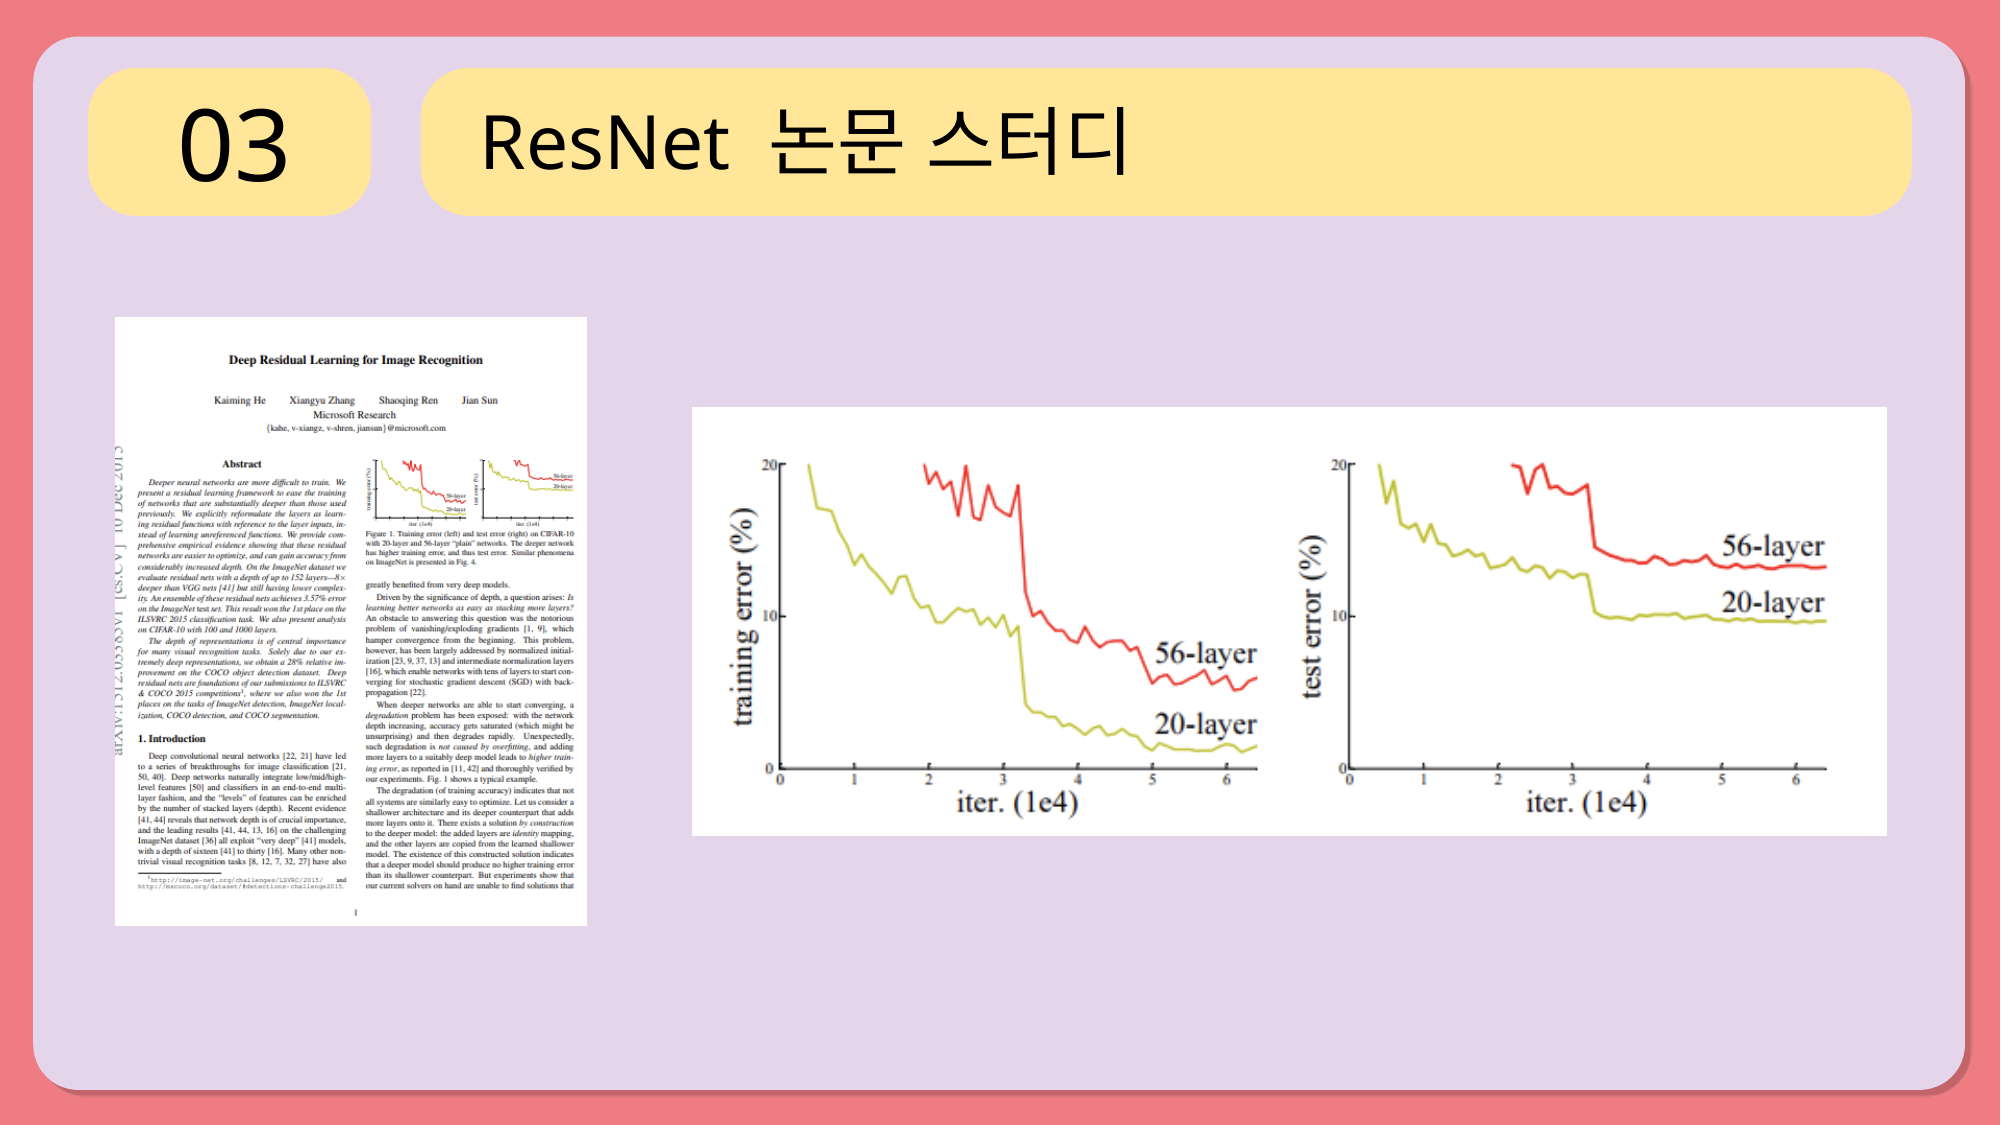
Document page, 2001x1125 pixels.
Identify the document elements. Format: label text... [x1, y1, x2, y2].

text_box ResNet 논문 스터디 [464, 97, 1928, 192]
text_box 03 [162, 87, 352, 182]
picture [692, 407, 1887, 836]
picture [115, 317, 587, 926]
